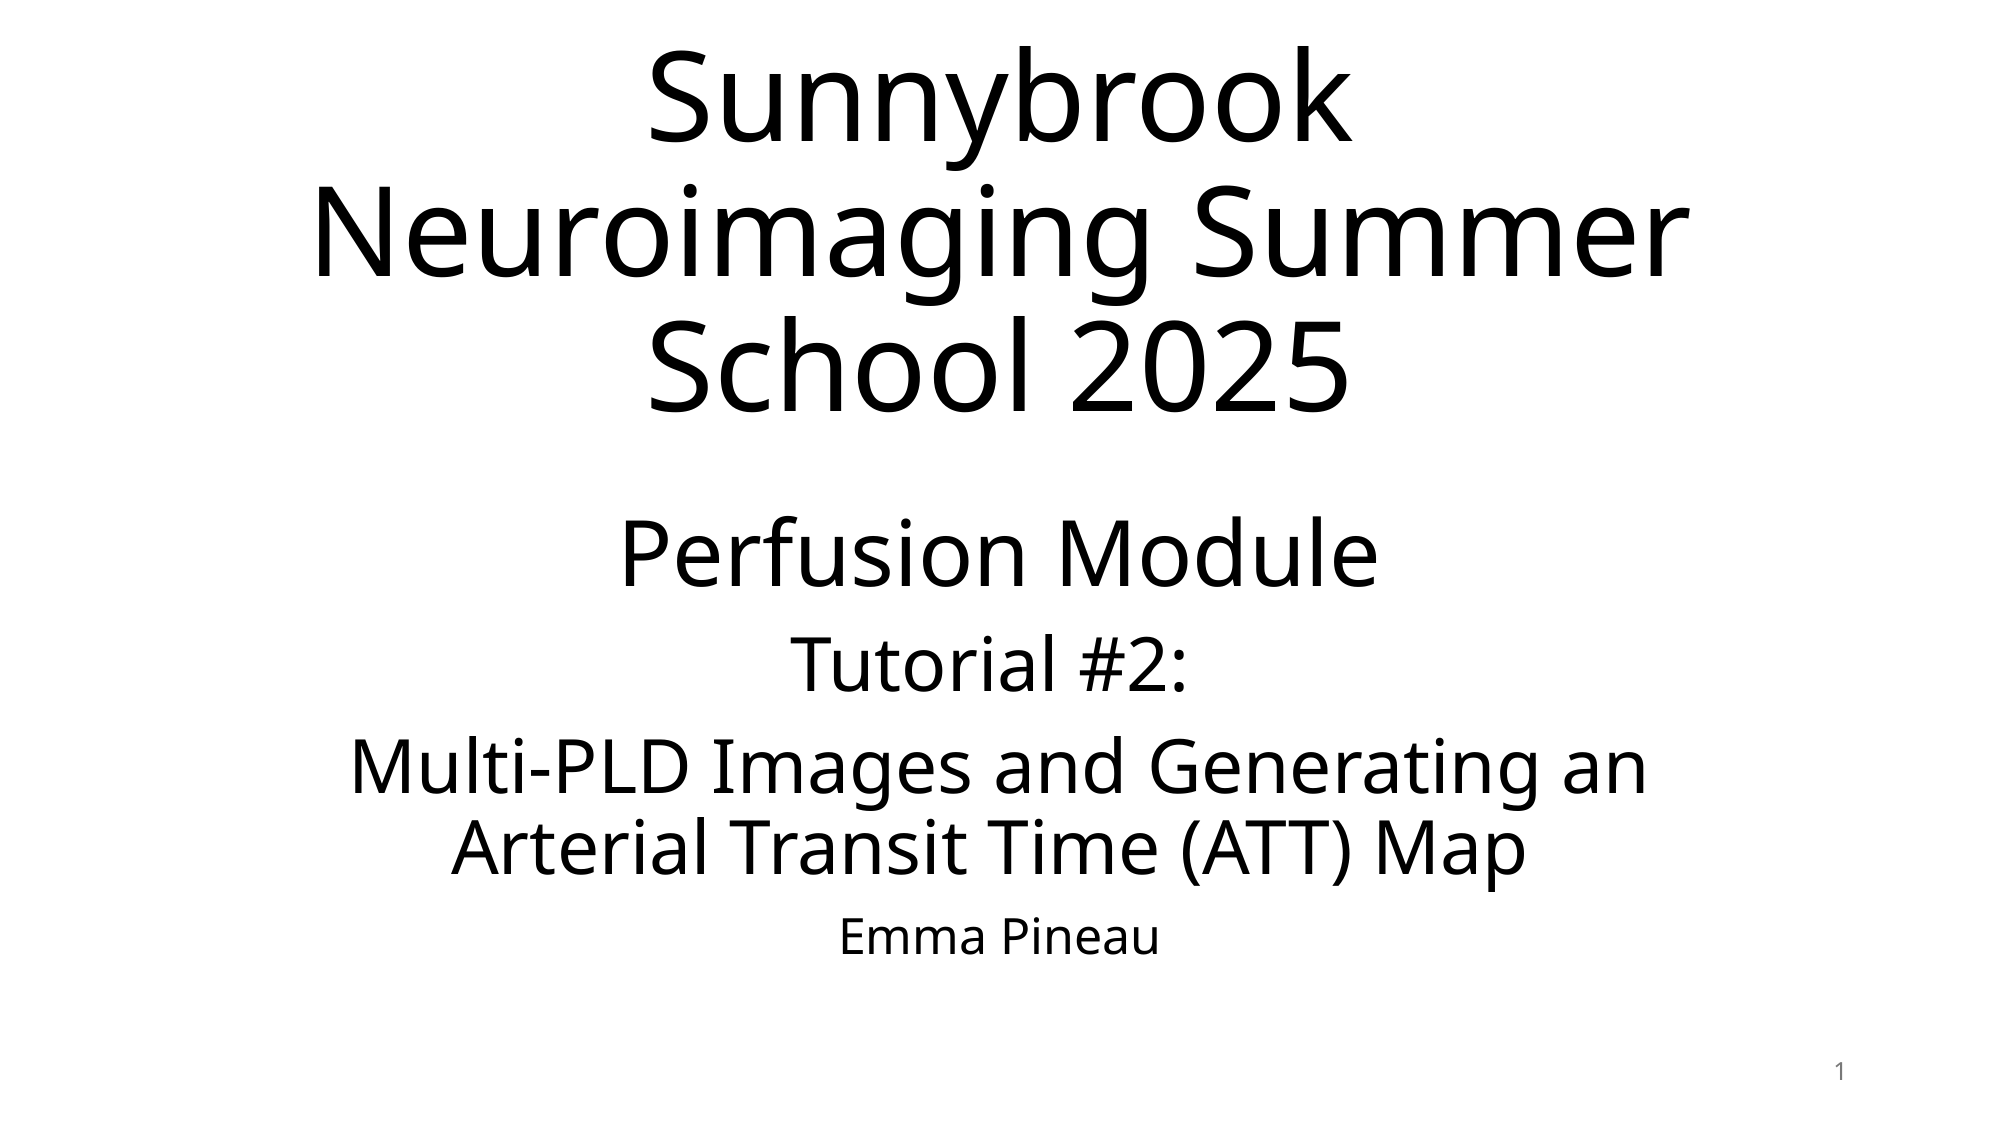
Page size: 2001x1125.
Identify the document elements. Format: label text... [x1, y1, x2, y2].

slide_number 1 [1412, 1042, 1863, 1103]
subtitle Perfusion Module Tutorial #2: Multi-PLD Images and Generating an Arterial Transit Time (ATT) Map Emma Pineau [249, 499, 1750, 979]
title Sunnybrook Neuroimaging Summer School 2025 [249, 54, 1750, 447]
